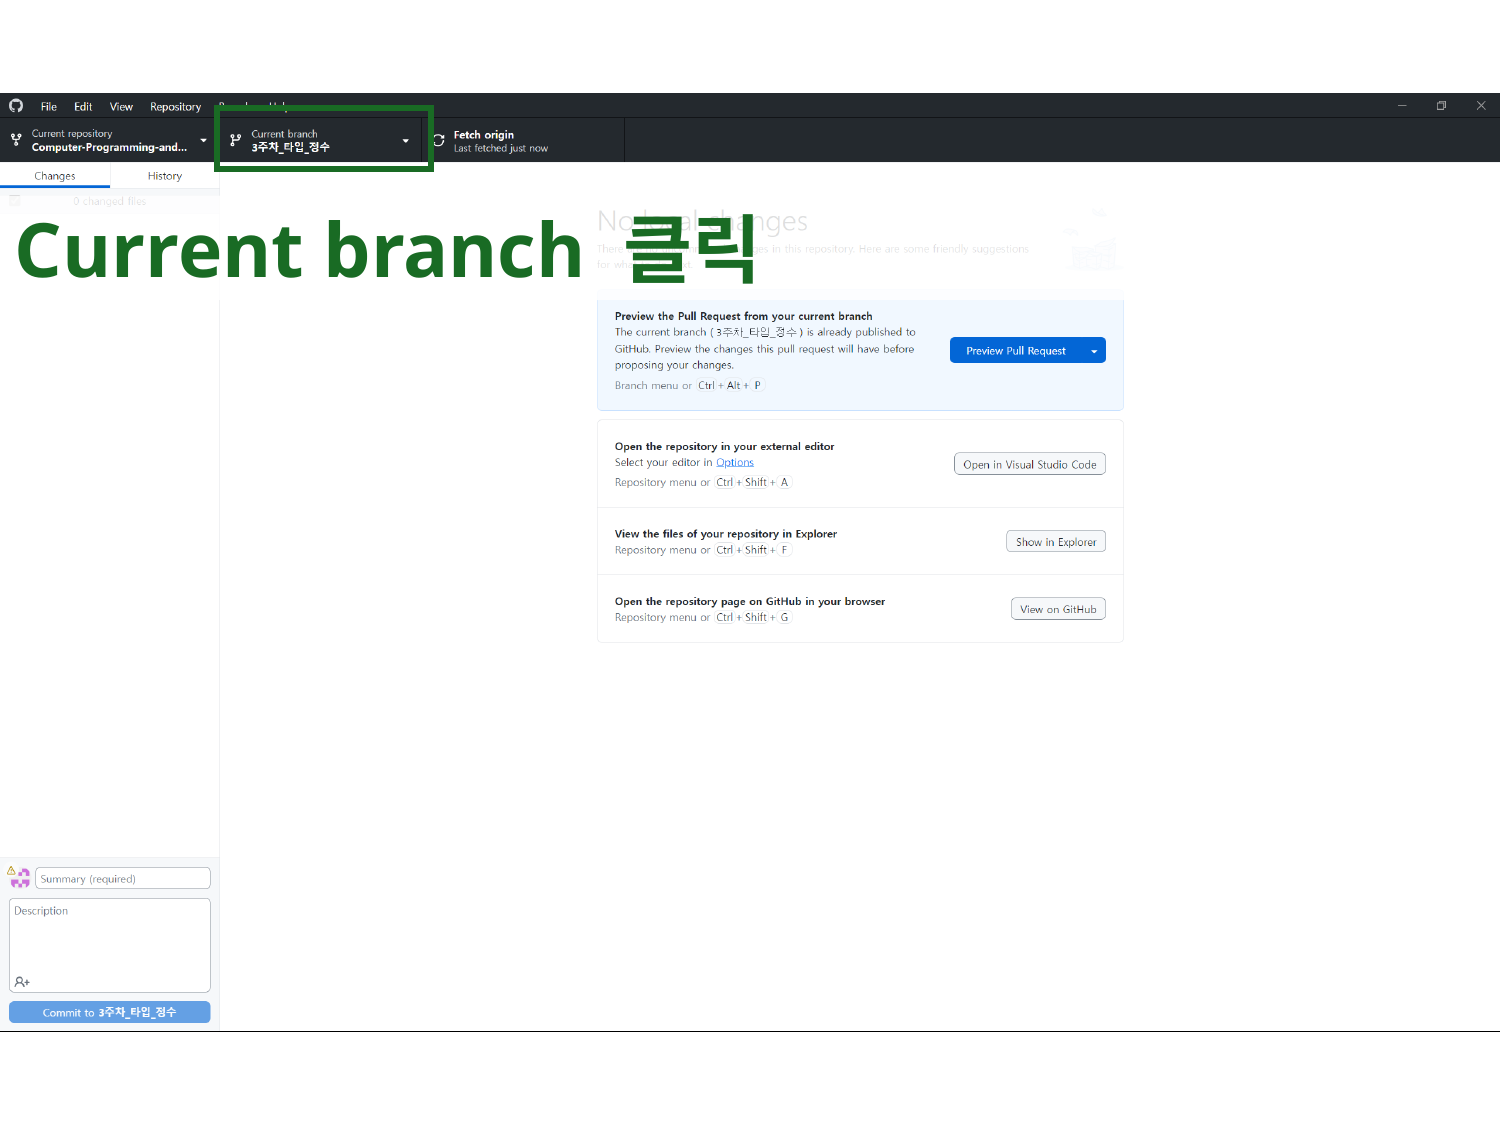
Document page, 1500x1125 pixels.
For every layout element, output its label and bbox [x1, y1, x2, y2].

picture [0, 93, 1500, 1032]
